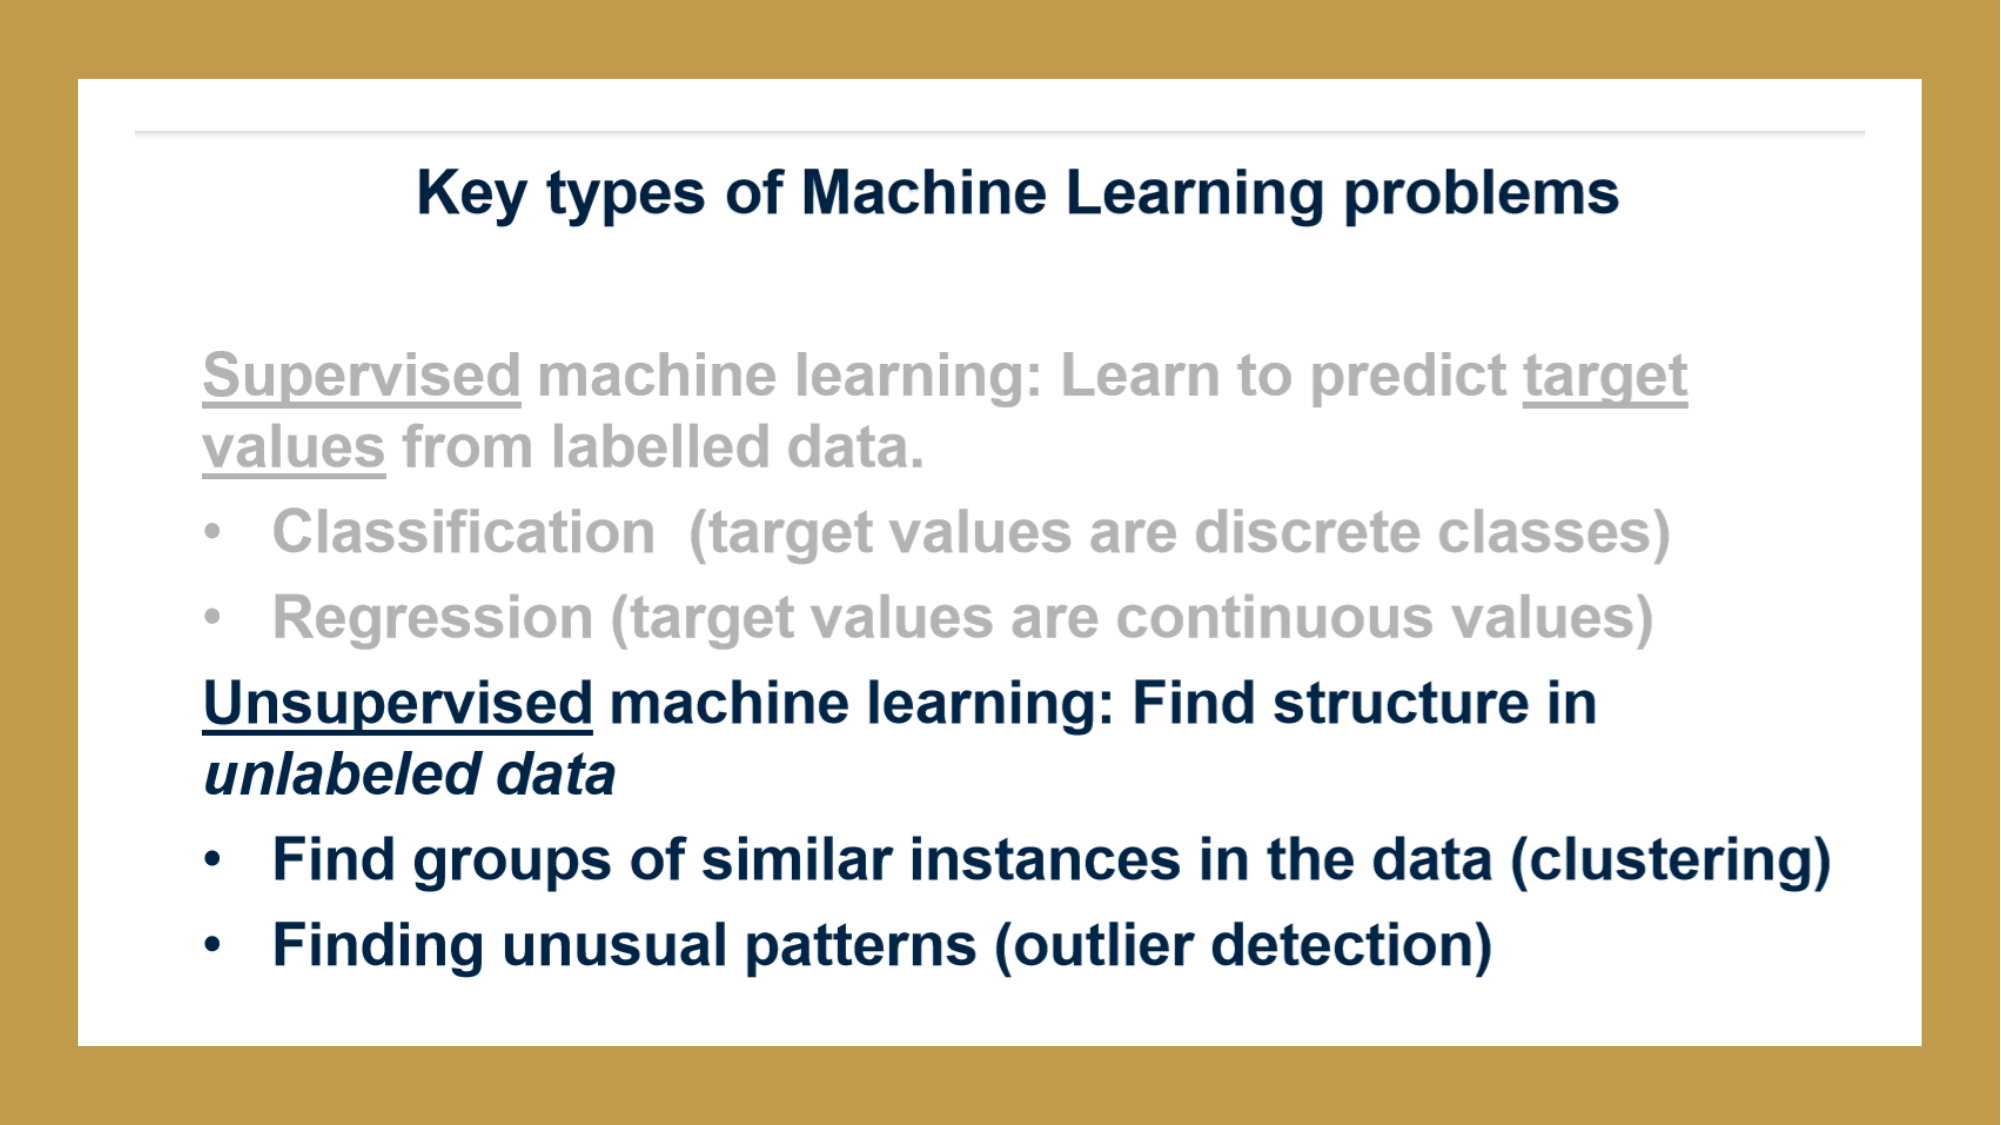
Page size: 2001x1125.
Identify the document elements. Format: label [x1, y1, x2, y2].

text_box [0, 0, 2000, 1125]
picture [134, 130, 1866, 997]
text_box [77, 77, 1923, 1048]
